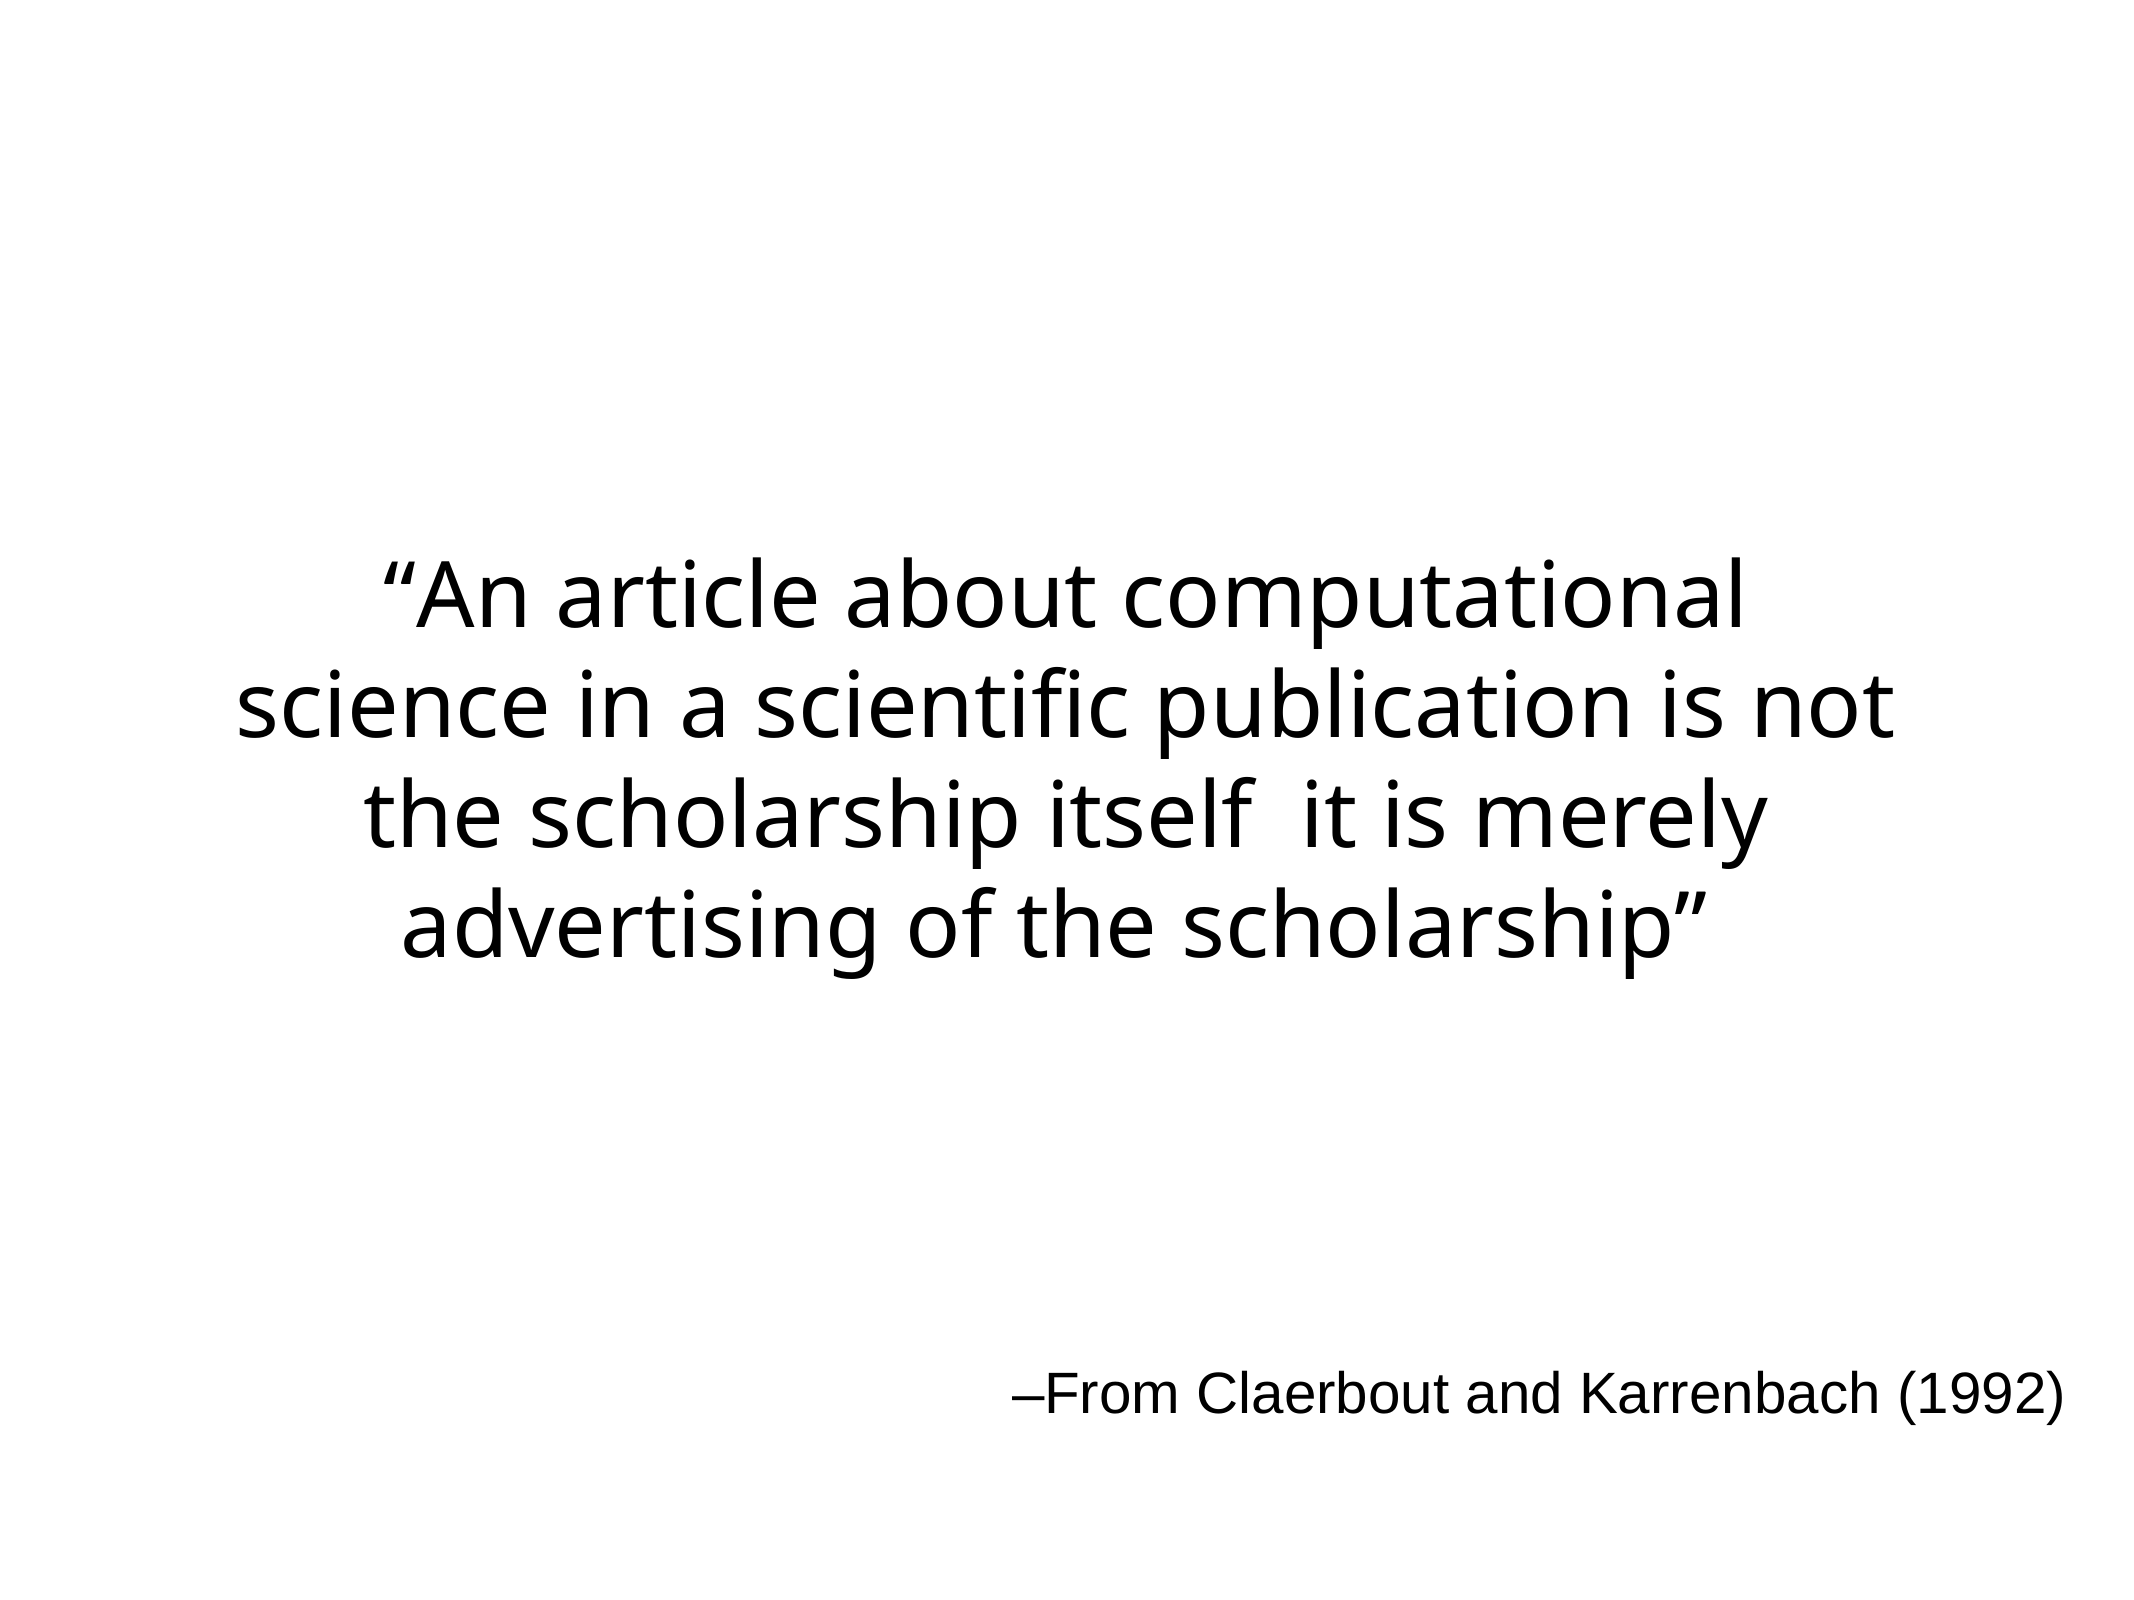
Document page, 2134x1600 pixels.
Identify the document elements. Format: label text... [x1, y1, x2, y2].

list “An article about computational science in a scientific publication is not the scholarship itself it is merely advertising of the scholarship” [207, 526, 1926, 986]
list –From Claerbout and Karrenbach (1992) [689, 1346, 2134, 1506]
